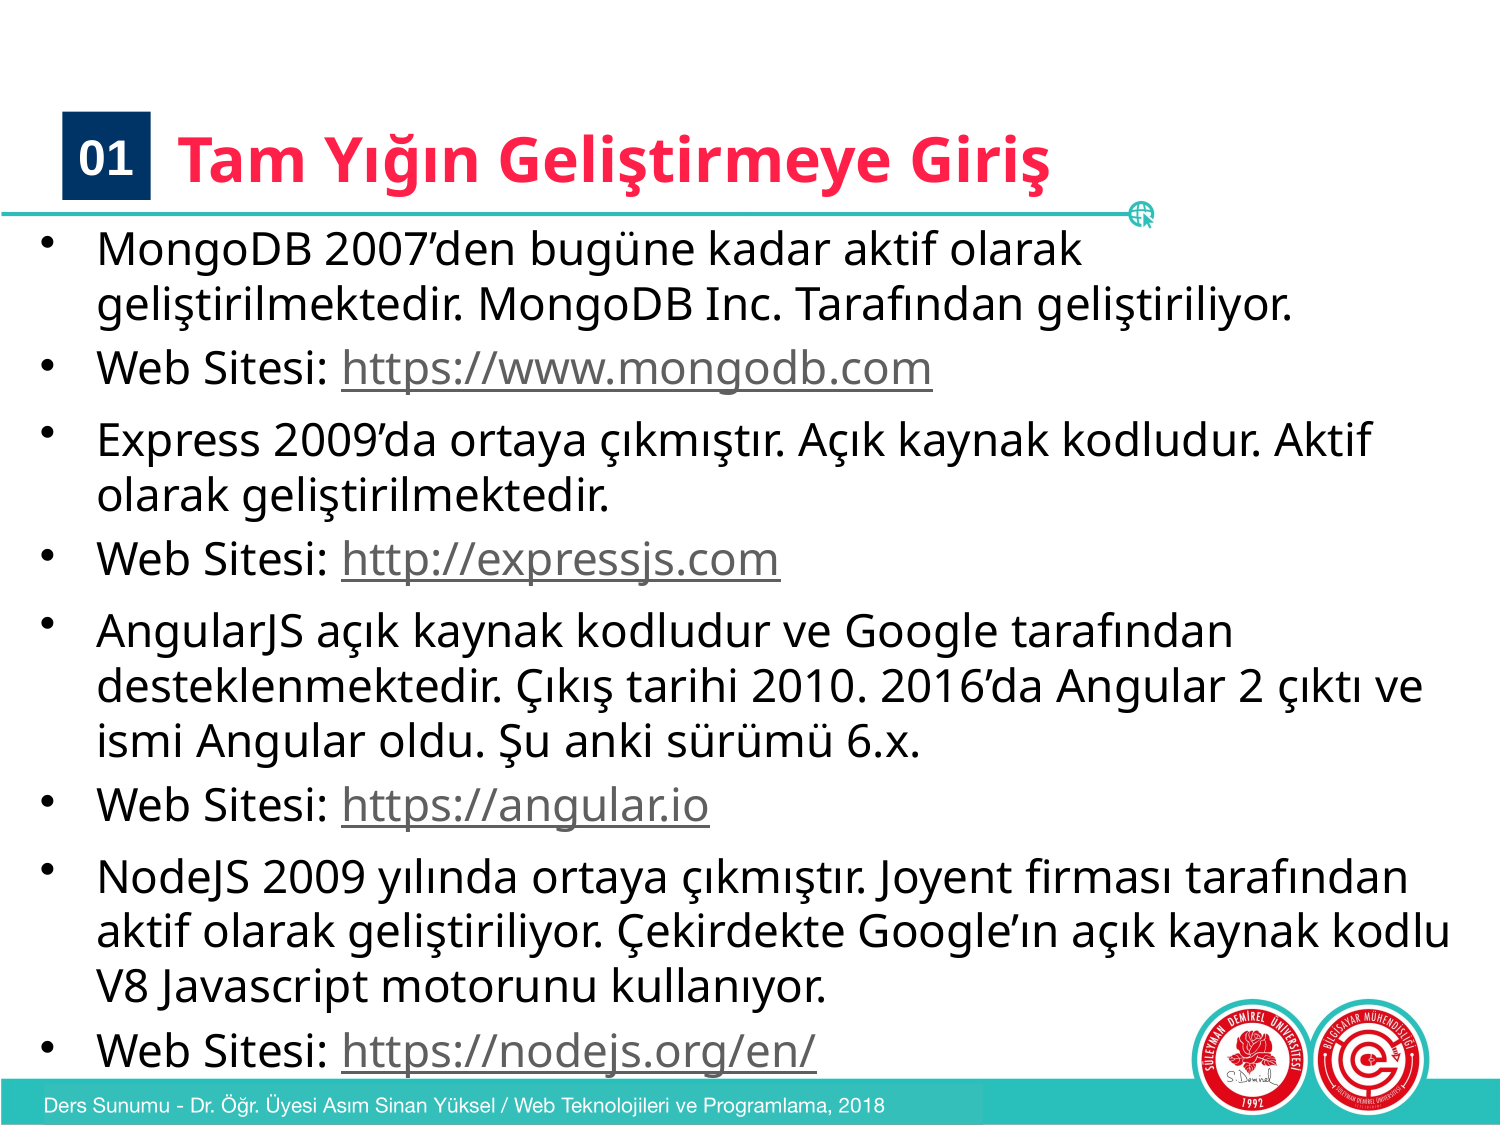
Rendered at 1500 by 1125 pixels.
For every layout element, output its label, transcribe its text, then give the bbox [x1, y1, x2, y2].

title Tam Yığın Geliştirmeye Giriş [162, 111, 1213, 203]
text_box 01 [62, 111, 151, 200]
picture [0, 0, 1500, 1125]
list MongoDB 2007’den bugüne kadar aktif olarak geliştirilmektedir. MongoDB Inc. Tarafından geliştiriliyor. Web Sitesi: https://www.mongodb.com Express 2009’da ortaya çıkmıştır. Açık kaynak kodludur. Aktif olarak geliştirilmektedir. Web Sitesi: http://expressjs.com AngularJS açık kaynak kodludur ve Google tarafından desteklenmektedir. Çıkış tarihi 2010. 2016’da Angular 2 çıktı ve ismi Angular oldu. Şu anki sürümü 6.x. Web Sitesi: https://angular.io NodeJS 2009 yılında ortaya çıkmıştır. Joyent firması tarafından aktif olarak geliştiriliyor. Çekirdekte Google’ın açık kaynak kodlu V8 Javascript motorunu kullanıyor. Web Sitesi: https://nodejs.org/en/ [24, 212, 1475, 1125]
